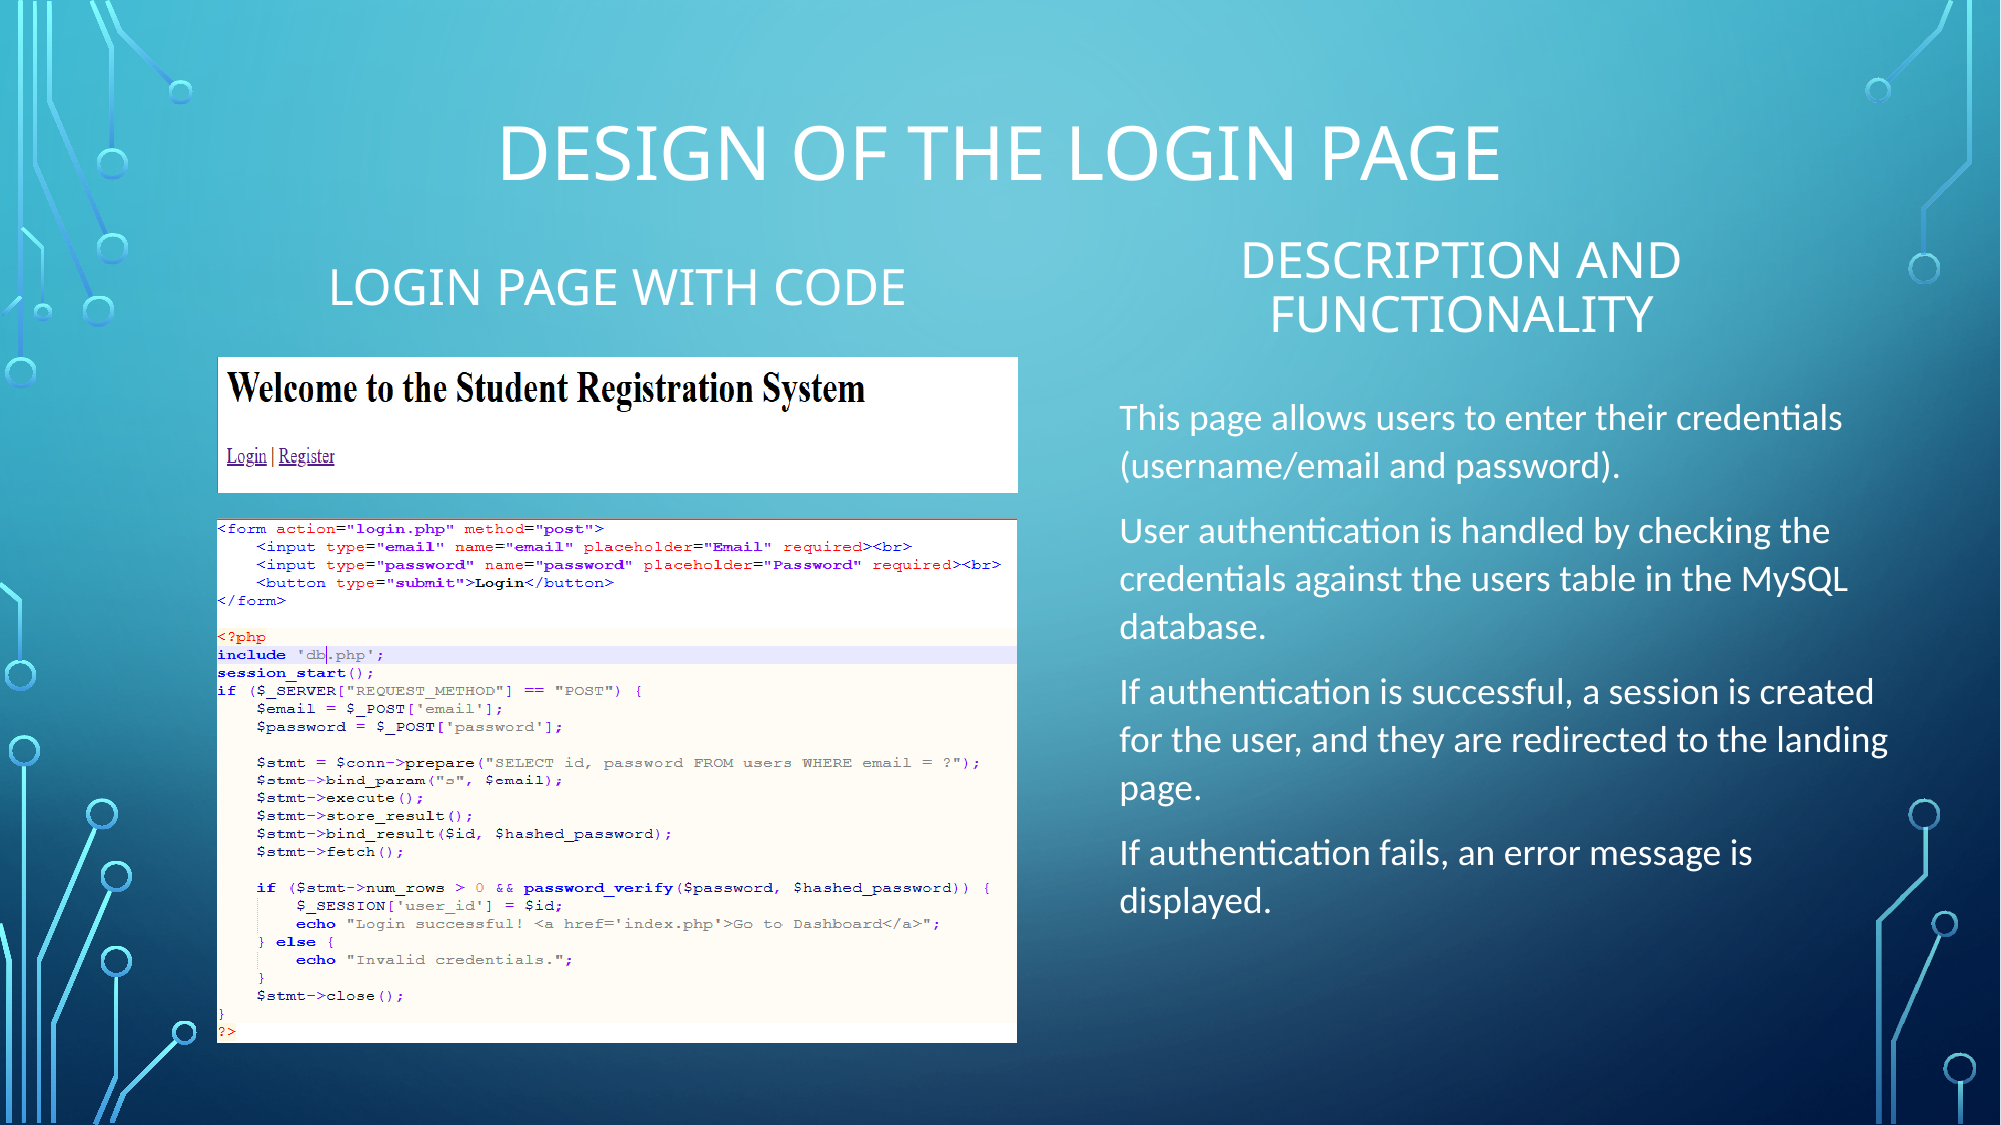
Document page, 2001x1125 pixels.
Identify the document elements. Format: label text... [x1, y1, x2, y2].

list DESCRIPTION AND FUNCTIONALITY [1080, 222, 1843, 358]
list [216, 518, 1018, 1043]
text_box This page allows users to enter their credentials (username/email and password). User authentication is handled by checking the credentials against the users table in the MySQL database. If authentication is successful, a session is created for the user, and they are redirected to the landing page. If authentication fails, an error message is displayed. [1104, 382, 1905, 991]
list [216, 356, 1018, 493]
title DESIGN OF THE LOGIN PAGE [187, 35, 1813, 278]
list LOGIN PAGE WITH CODE [235, 222, 999, 356]
